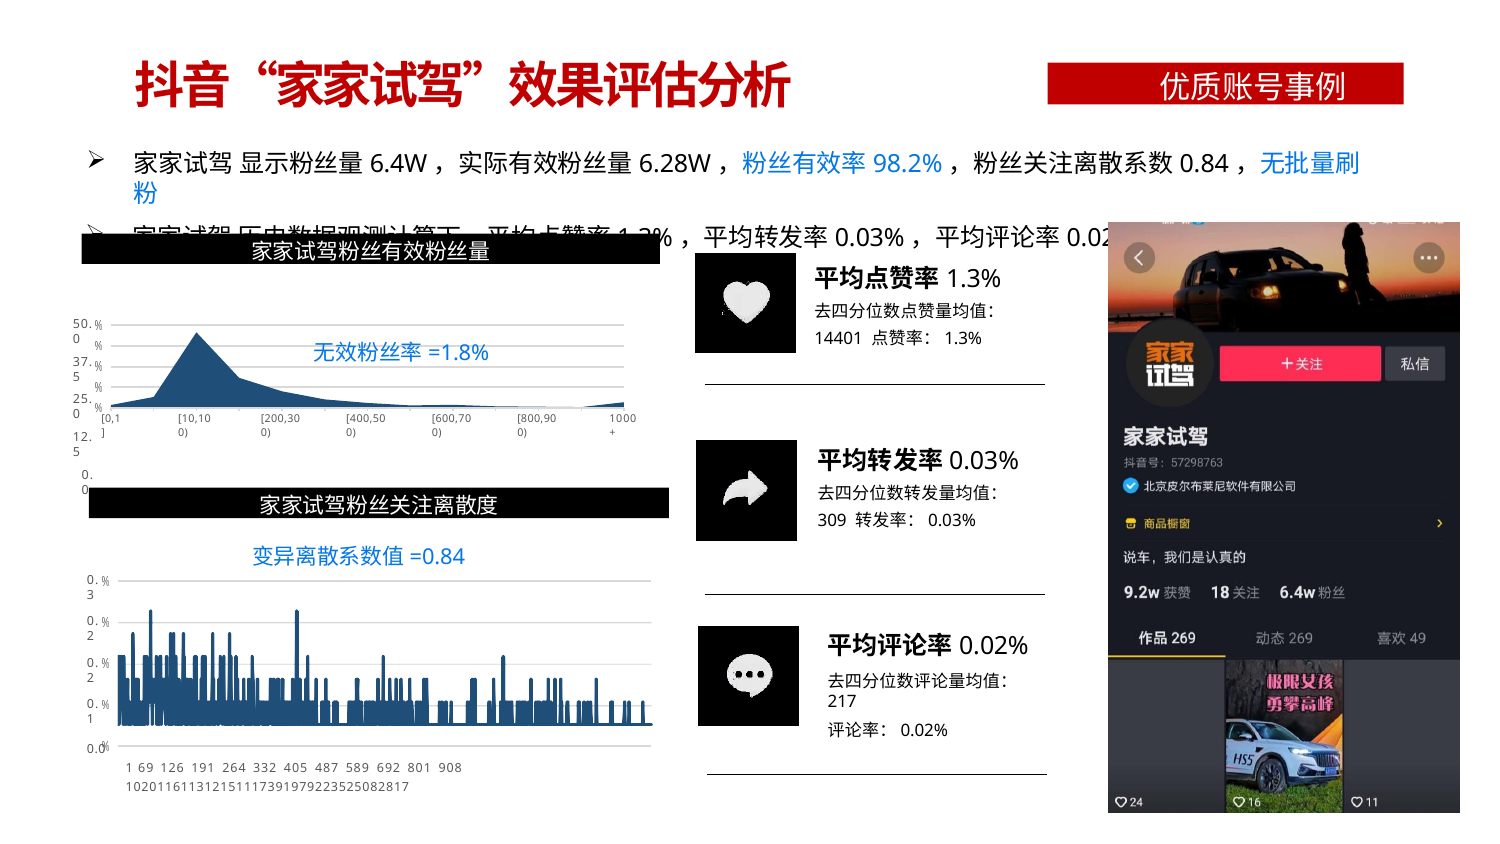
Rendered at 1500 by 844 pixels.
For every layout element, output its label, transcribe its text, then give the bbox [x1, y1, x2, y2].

text_box [600,700) [429, 411, 477, 439]
picture [698, 626, 799, 726]
picture [95, 403, 102, 412]
text_box [10,100) [176, 411, 217, 439]
text_box 0.2 [84, 611, 104, 644]
text_box 变异离散系数值=0.84 [250, 541, 468, 570]
text_box 优质账号事例 [1047, 62, 1404, 105]
picture [95, 361, 102, 371]
picture [116, 609, 654, 726]
text_box 1000+ [607, 410, 641, 439]
text_box 家家试驾粉丝关注离散度 [88, 487, 669, 519]
picture [102, 576, 109, 586]
text_box 平均评论率0.02% 去四分位数评论量均值：217 评论率：0.02% [825, 617, 1049, 741]
text_box [200,300) [258, 411, 306, 439]
picture [102, 741, 109, 751]
picture [696, 440, 797, 541]
text_box 平均点赞率1.3% 去四分位数点赞量均值：14401 点赞率：1.3% [812, 250, 1056, 349]
picture [102, 617, 109, 627]
text_box 0.1 [84, 694, 104, 726]
picture [102, 658, 109, 668]
picture [102, 700, 109, 709]
text_box 50.0 37.5 25.0 12.5 0.0 [70, 309, 97, 497]
text_box [400,500) [344, 411, 391, 439]
picture [95, 382, 102, 392]
text_box 0.2 [84, 653, 104, 685]
text_box 0.0 1 69 126 191 264 332 405 487 589 692 801 908 102011611312151117391979223525082817 [84, 735, 644, 795]
text_box 家家试驾 显示粉丝量6.4W，实际有效粉丝量6.28W，粉丝有效率98.2%，粉丝关注离散系数0.84，无批量刷粉 家家试驾 历史数据观测计算下，平均点赞率1.3%，平均转发率0.03%，平均评论率0.02%； [83, 135, 1378, 252]
picture [1108, 222, 1460, 813]
text_box 平均转发率0.03% 去四分位数转发量均值：309 转发率：0.03% [815, 431, 1039, 530]
text_box [0,1] [99, 410, 123, 439]
text_box 0.3 [84, 570, 104, 603]
title 抖音“家家试驾”效果评估分析 [132, 52, 1427, 195]
picture [695, 253, 796, 353]
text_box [110, 332, 625, 411]
picture [95, 341, 102, 350]
text_box [800,900) [515, 411, 562, 439]
picture [95, 320, 102, 330]
text_box 家家试驾粉丝有效粉丝量 [81, 233, 660, 264]
